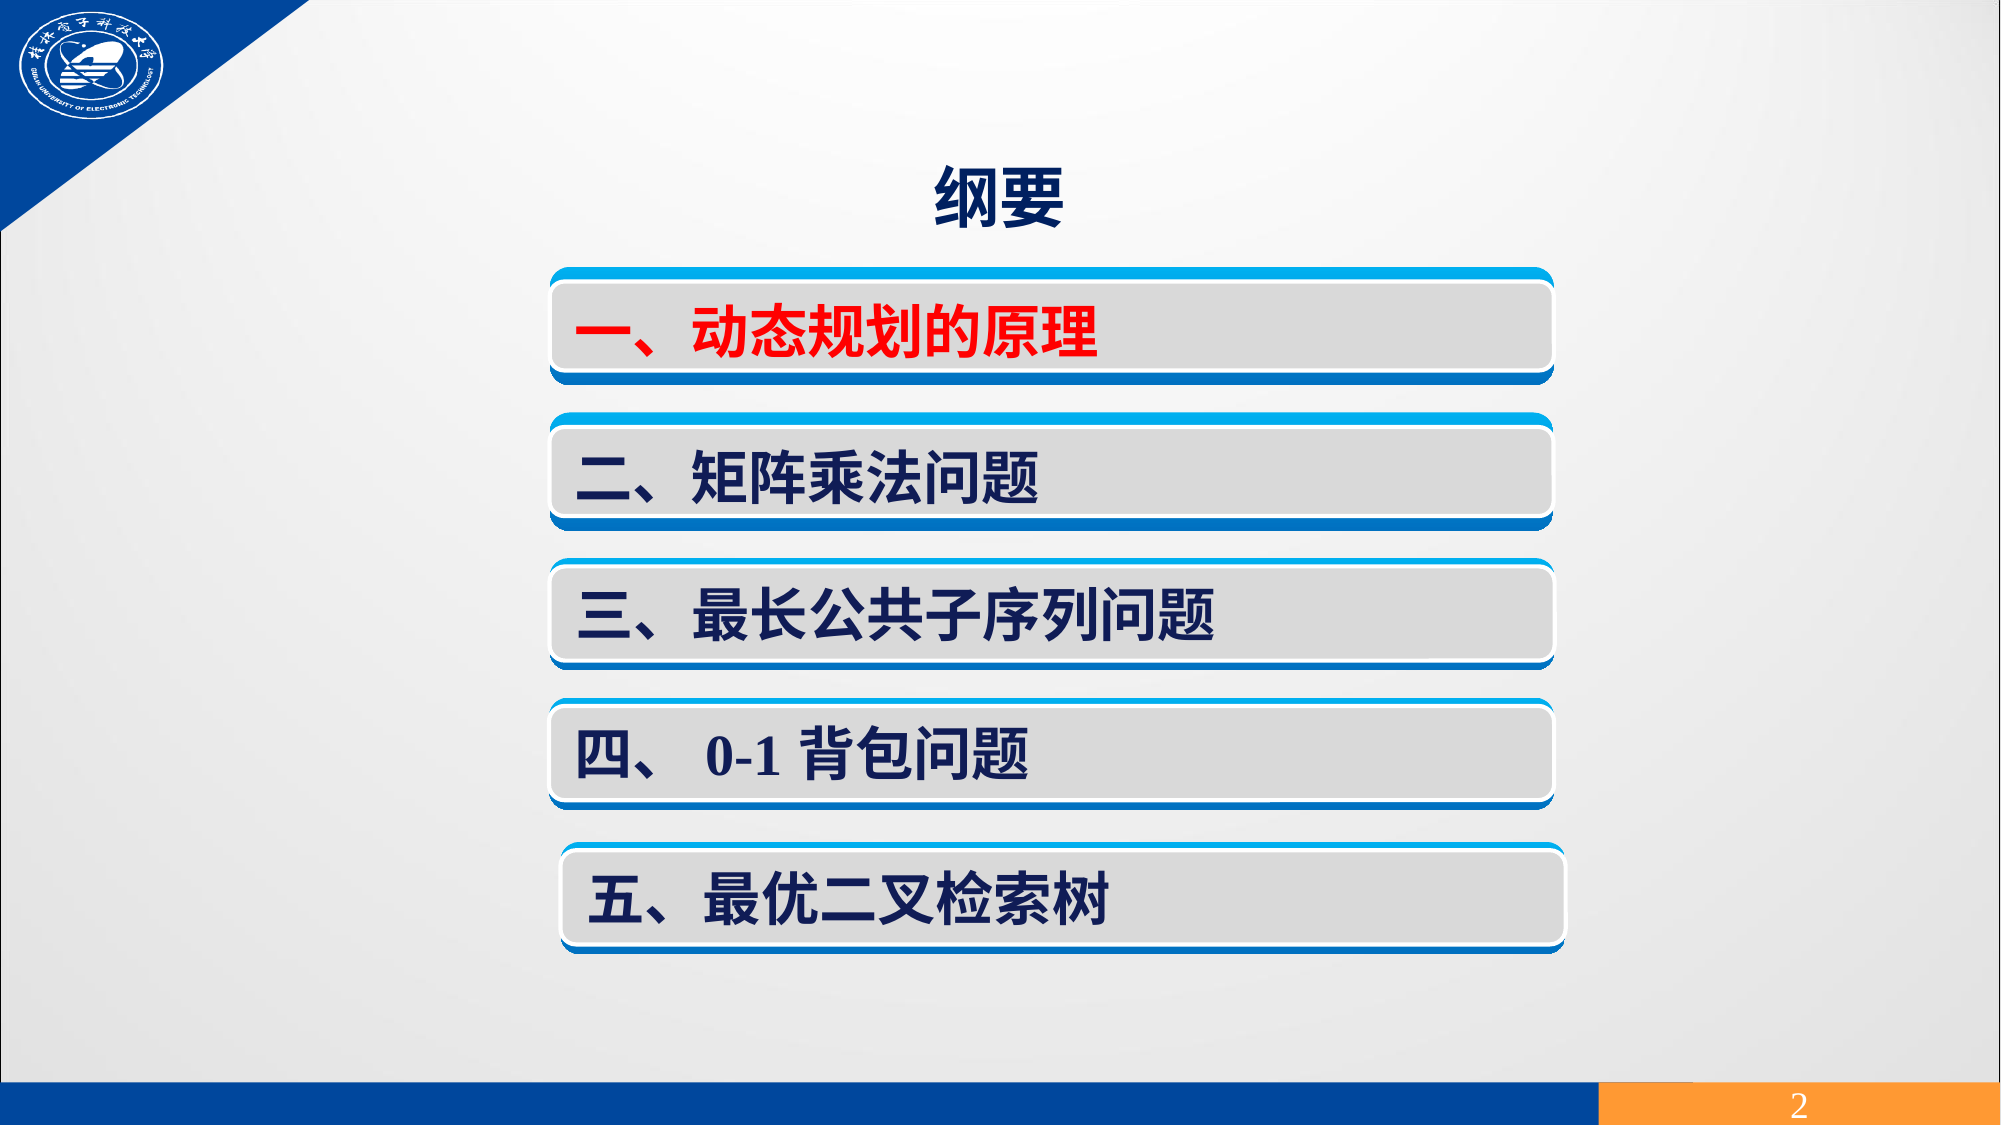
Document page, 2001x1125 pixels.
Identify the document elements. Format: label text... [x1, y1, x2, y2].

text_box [548, 697, 1555, 810]
picture [0, 0, 2001, 1125]
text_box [560, 841, 1566, 955]
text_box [549, 412, 1554, 531]
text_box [549, 266, 1555, 386]
text_box 纲要 [671, 148, 1329, 244]
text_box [549, 557, 1555, 671]
